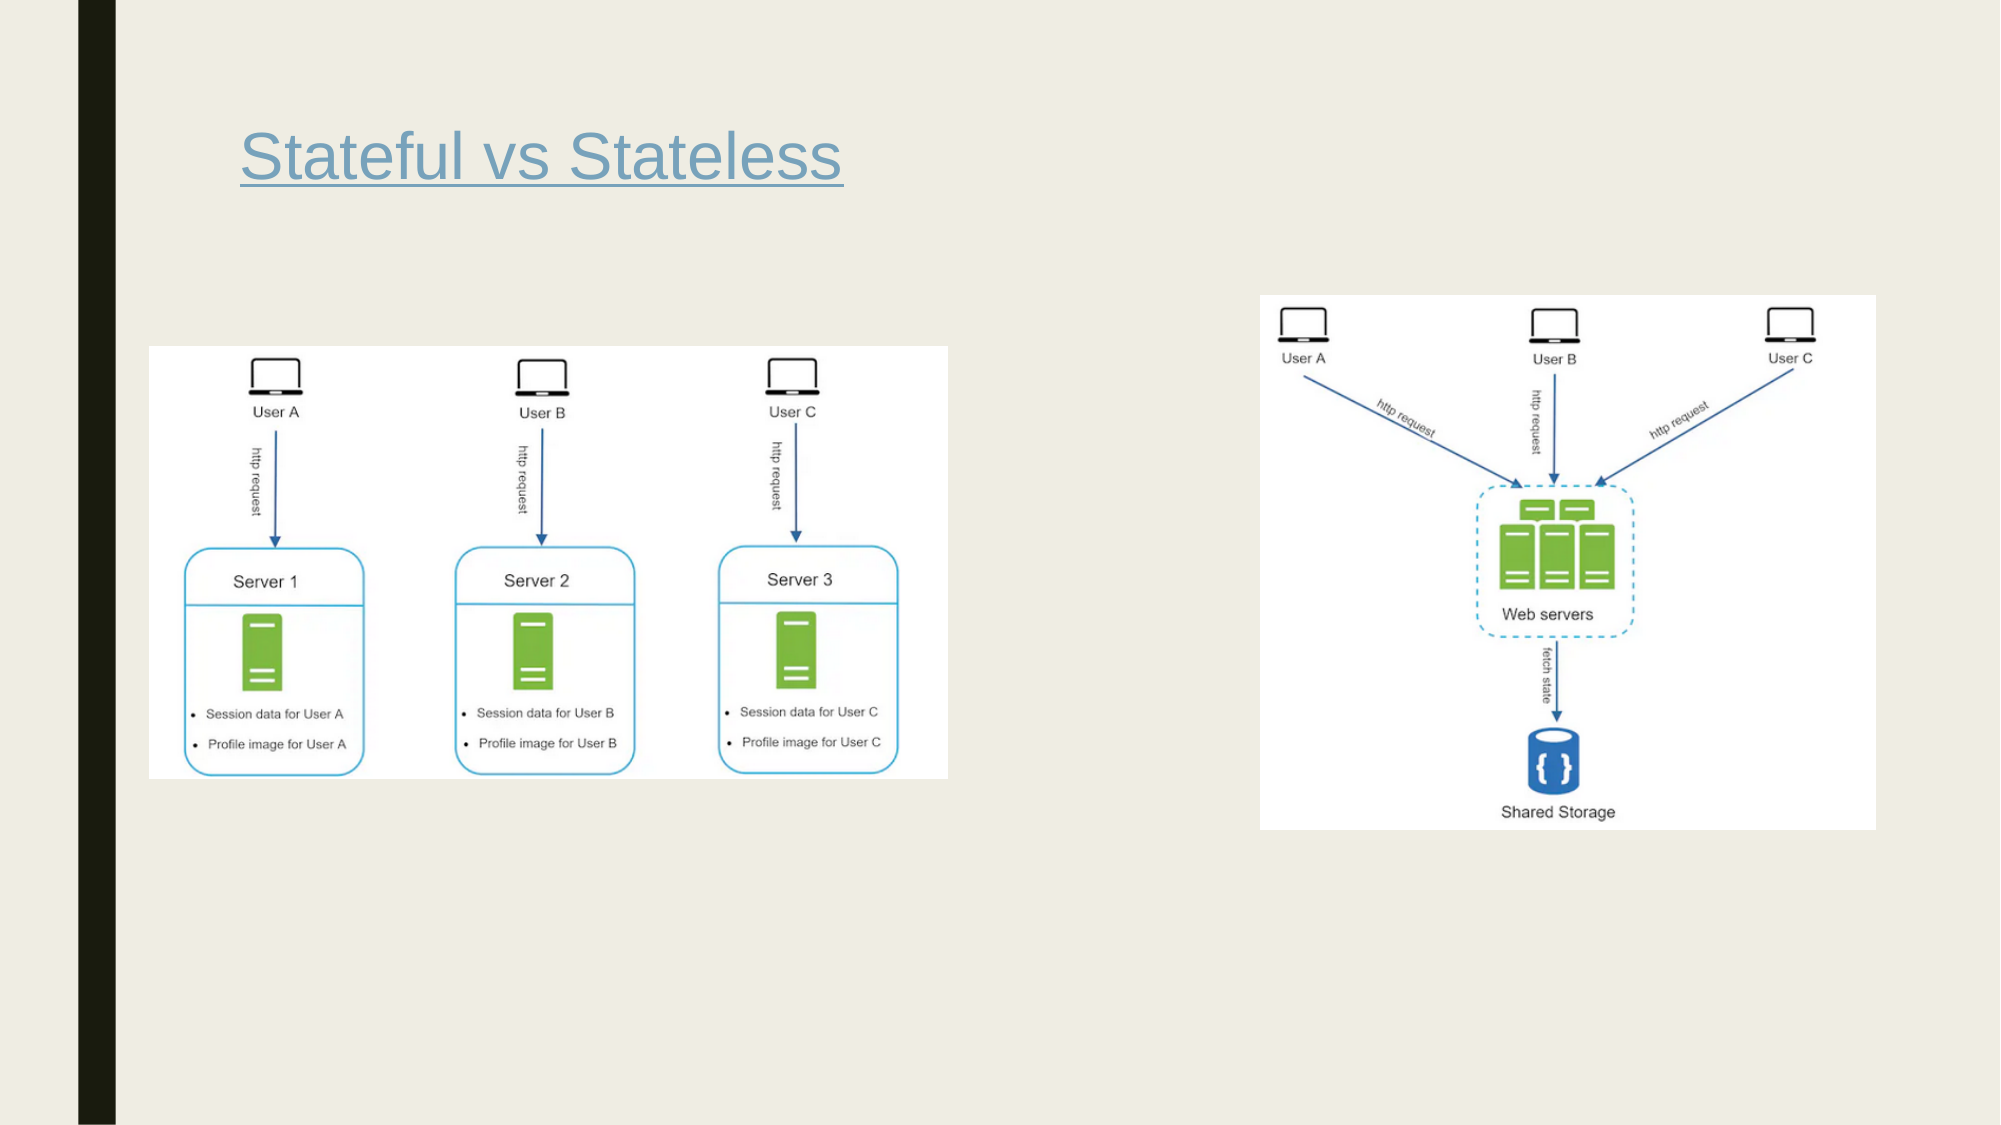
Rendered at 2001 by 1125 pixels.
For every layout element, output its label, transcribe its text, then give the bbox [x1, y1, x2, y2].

picture [148, 345, 948, 780]
title Stateful vs Stateless [225, 112, 1800, 356]
picture [1260, 294, 1876, 830]
